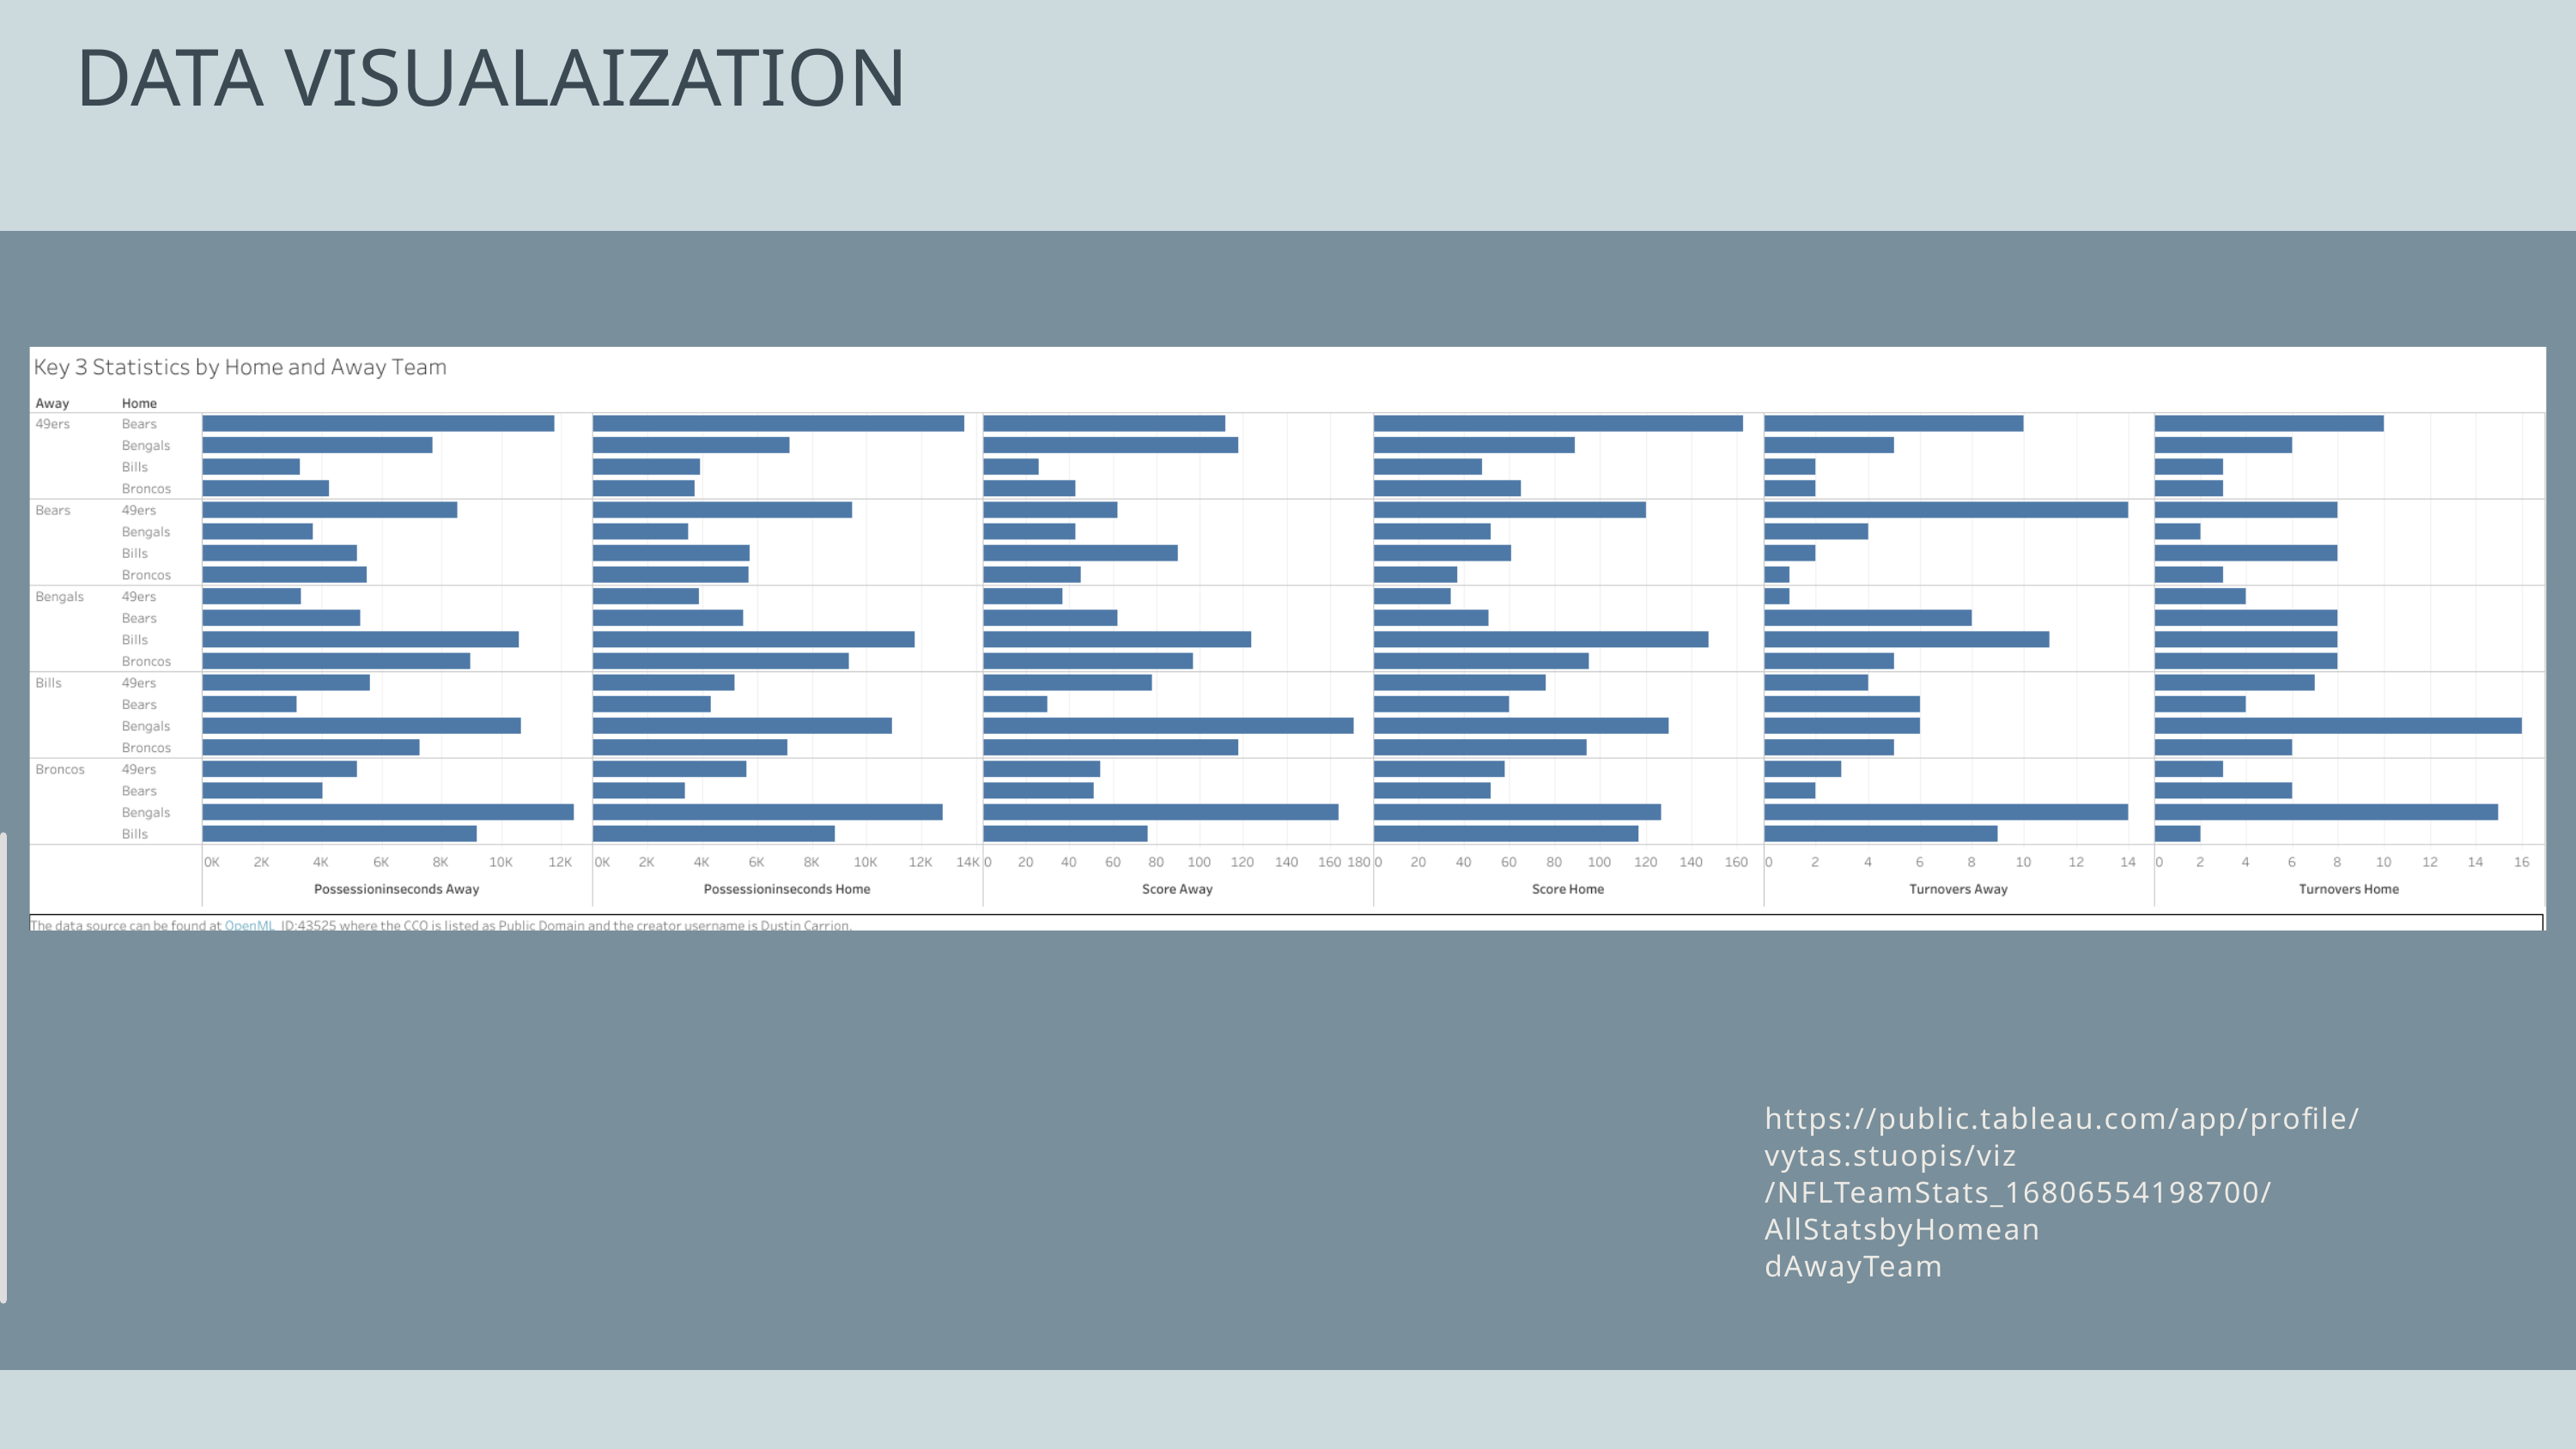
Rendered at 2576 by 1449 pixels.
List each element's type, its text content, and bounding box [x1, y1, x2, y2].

picture [29, 346, 2547, 931]
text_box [0, 230, 2576, 1371]
text_box DATA VISUALAIZATION [75, 11, 1149, 123]
